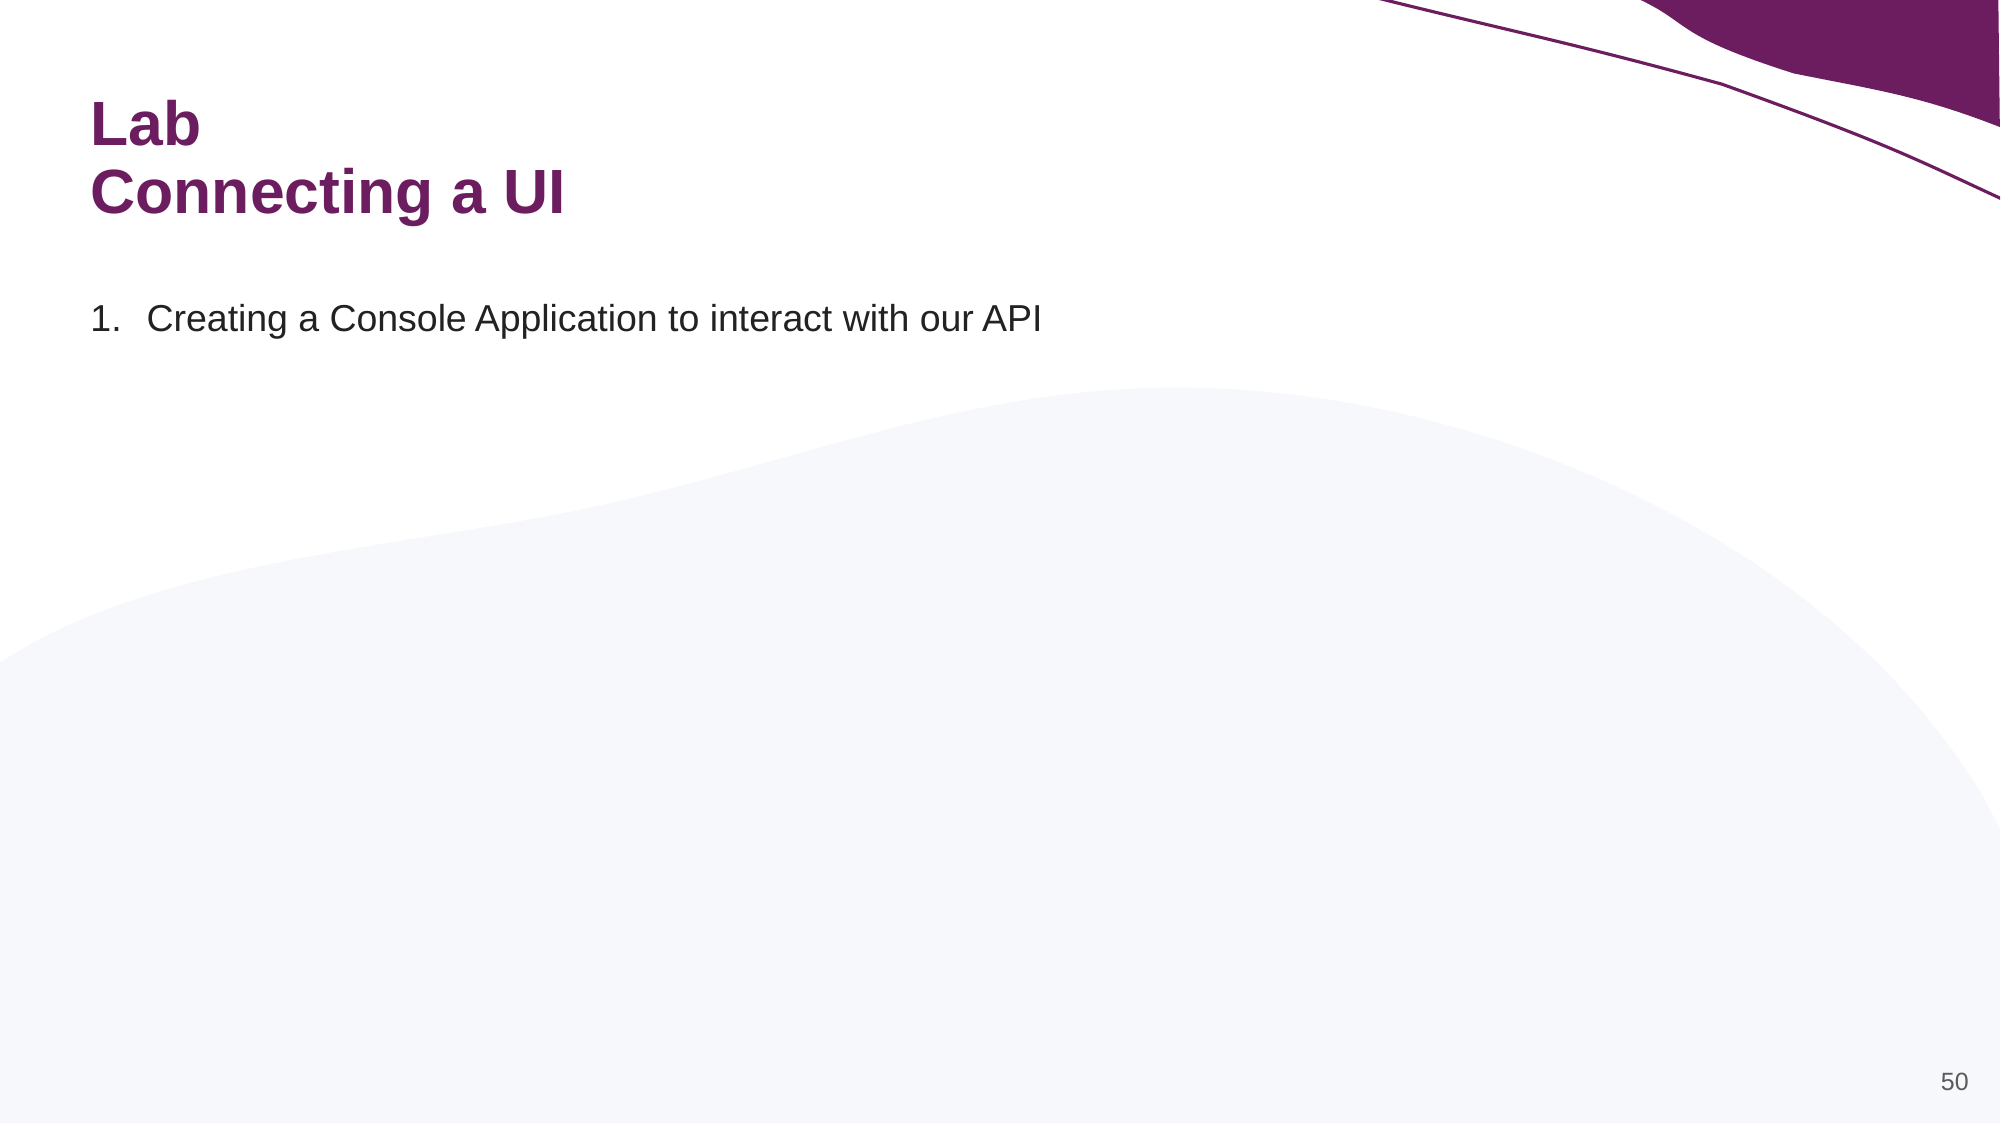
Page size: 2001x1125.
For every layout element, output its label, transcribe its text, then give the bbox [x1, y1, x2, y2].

slide_number 50 [1909, 1035, 2000, 1125]
title Lab Connecting a UI [90, 91, 1910, 278]
list Creating a Console Application to interact with our API [90, 299, 1910, 1034]
